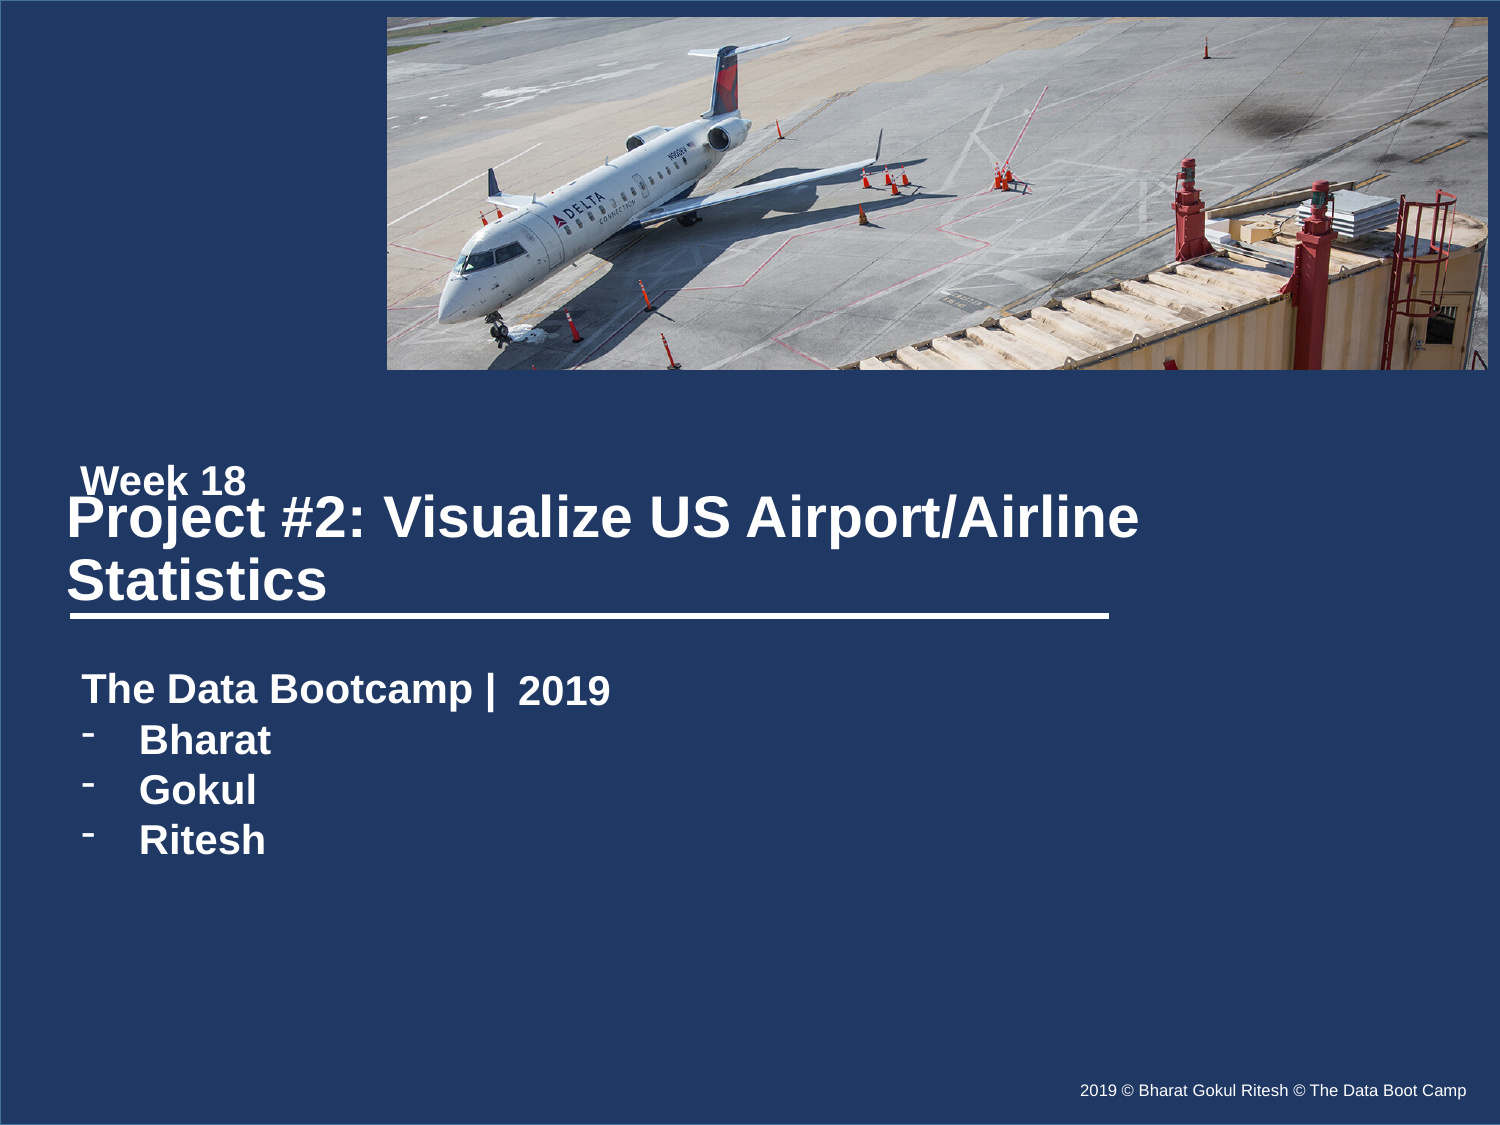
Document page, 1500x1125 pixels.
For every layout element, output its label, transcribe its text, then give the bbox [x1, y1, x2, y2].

title Project #2: Visualize US Airport/Airline Statistics [51, 478, 1402, 622]
text_box 2019 [503, 661, 950, 725]
list Week 18 [65, 451, 663, 500]
text_box The Data Bootcamp | Bharat Gokul Ritesh [69, 649, 508, 875]
picture [387, 17, 1488, 370]
